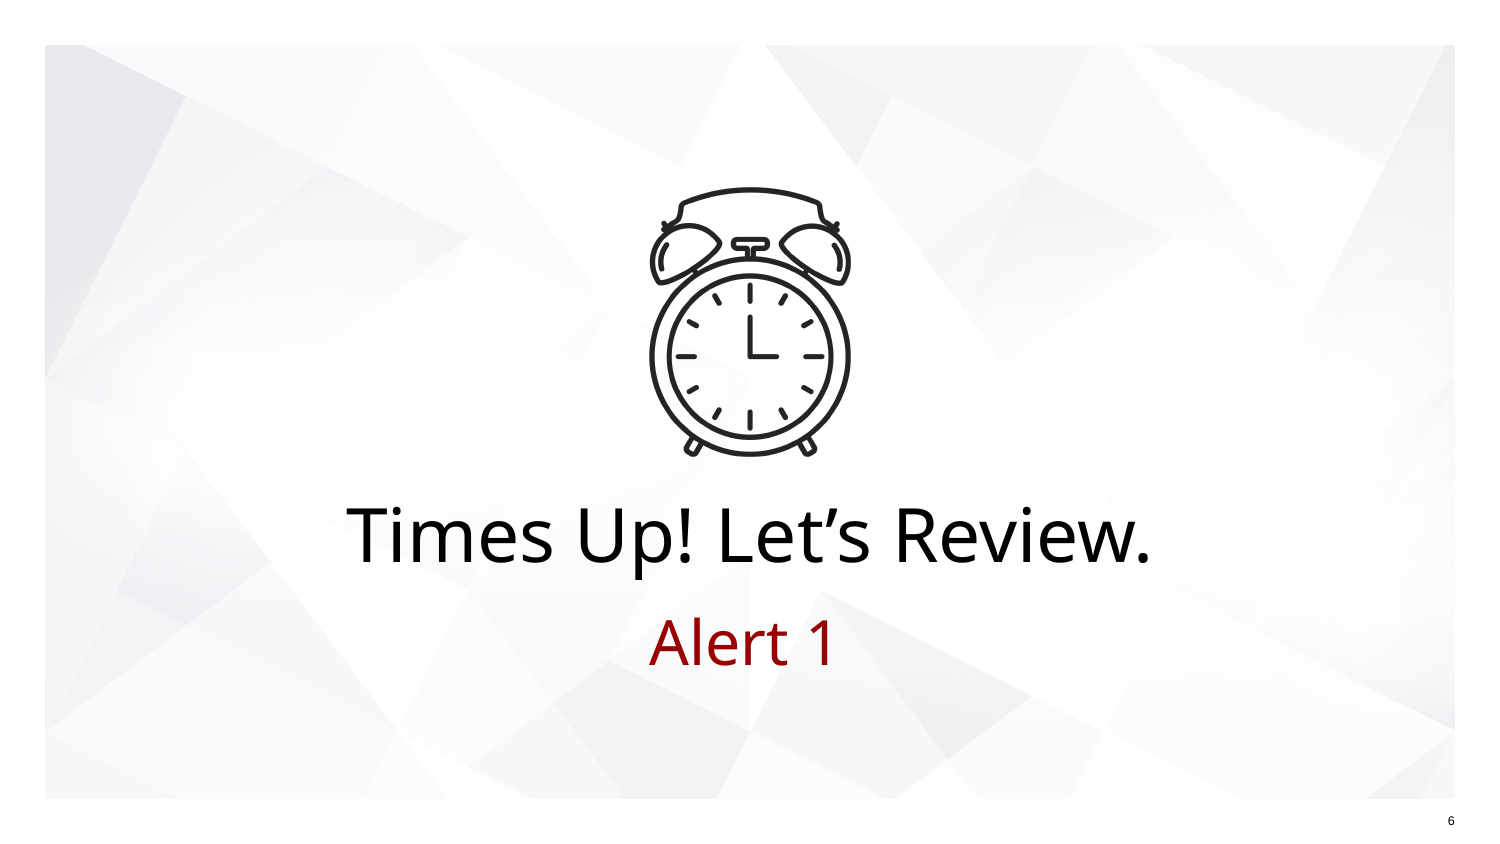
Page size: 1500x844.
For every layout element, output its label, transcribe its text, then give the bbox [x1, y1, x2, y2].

picture [45, 45, 1455, 799]
slide_number ‹#› [1412, 813, 1455, 831]
text_box Alert 1 [418, 588, 1073, 732]
